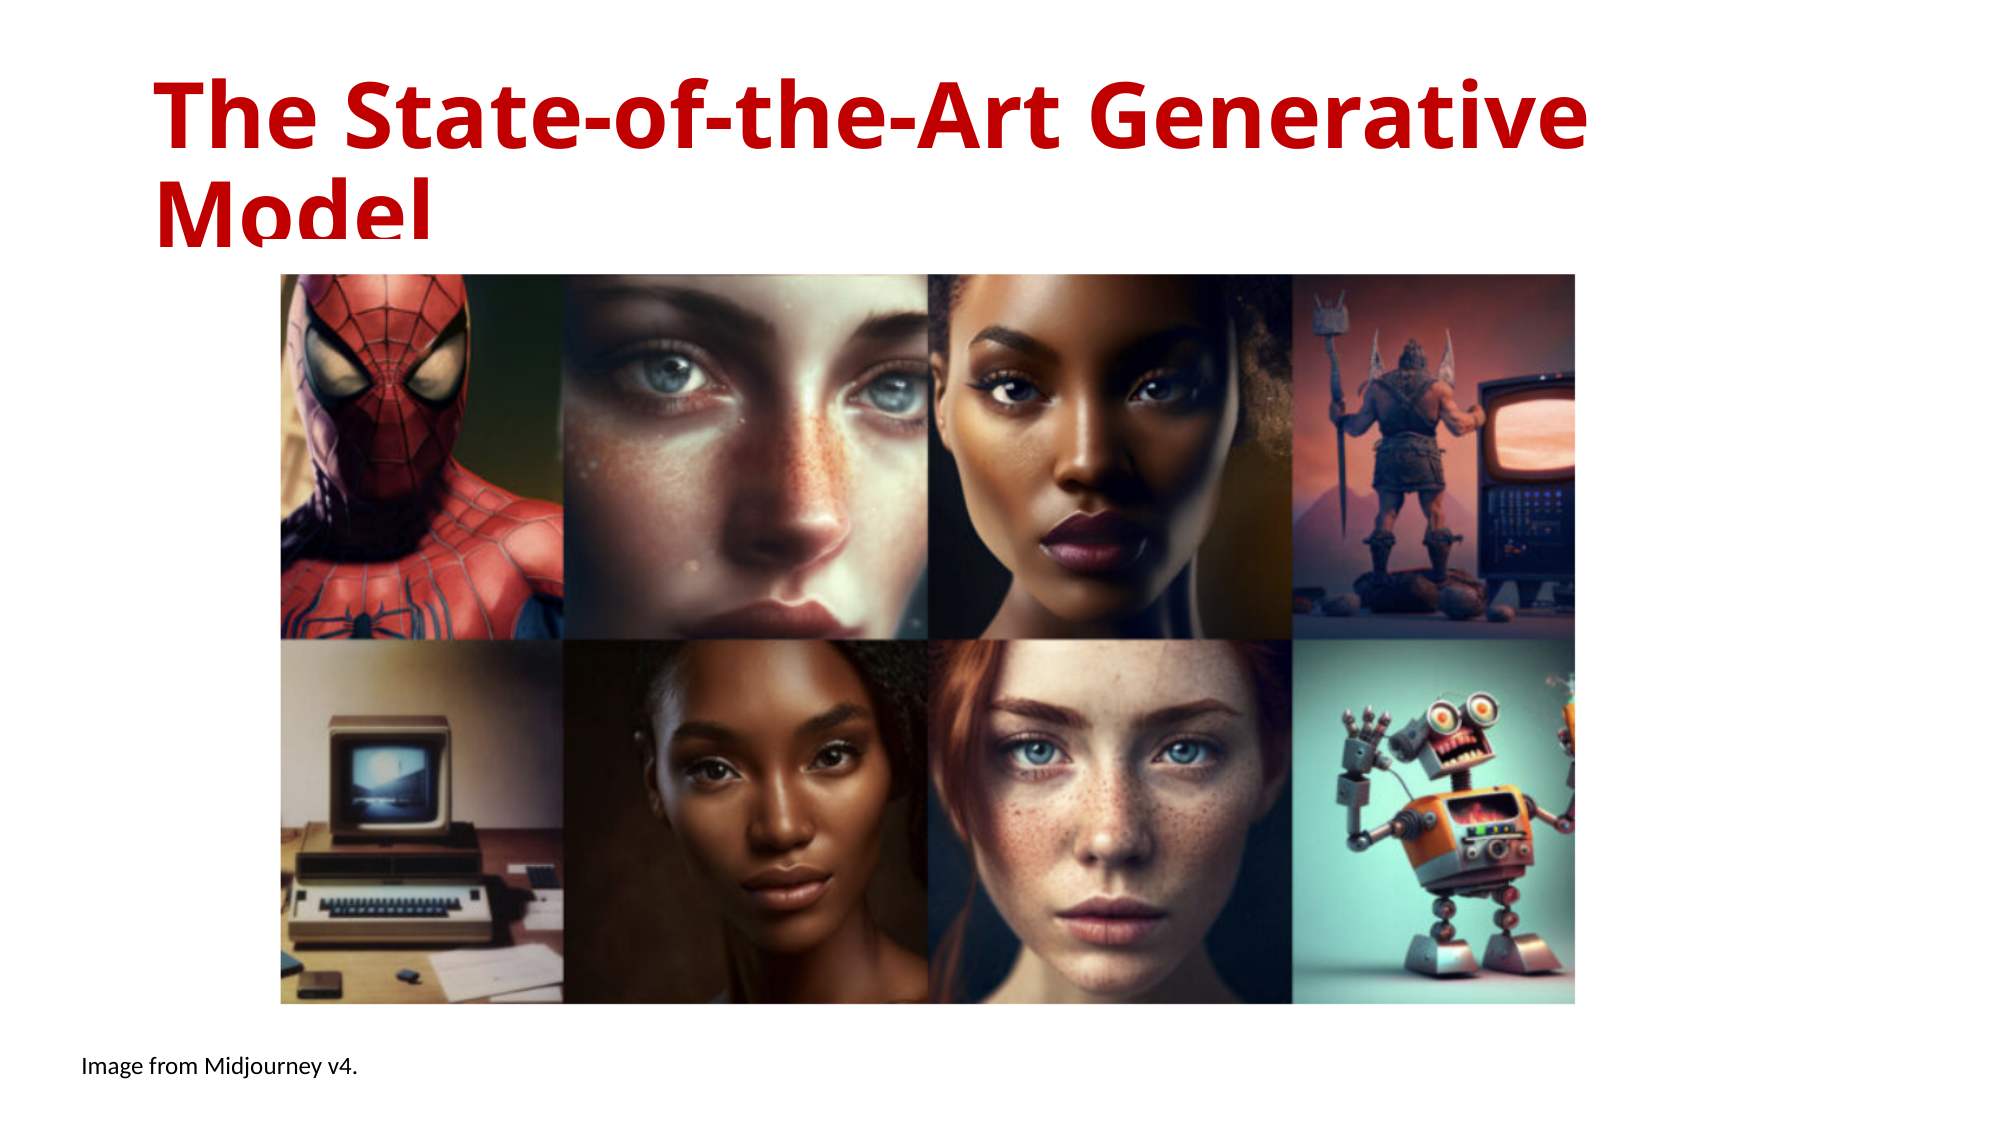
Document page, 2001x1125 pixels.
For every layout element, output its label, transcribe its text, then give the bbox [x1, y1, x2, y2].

text_box Image from Midjourney v4. [66, 1042, 374, 1087]
picture [262, 238, 1612, 1016]
title The State-of-the-Art Generative Model [137, 59, 1863, 278]
